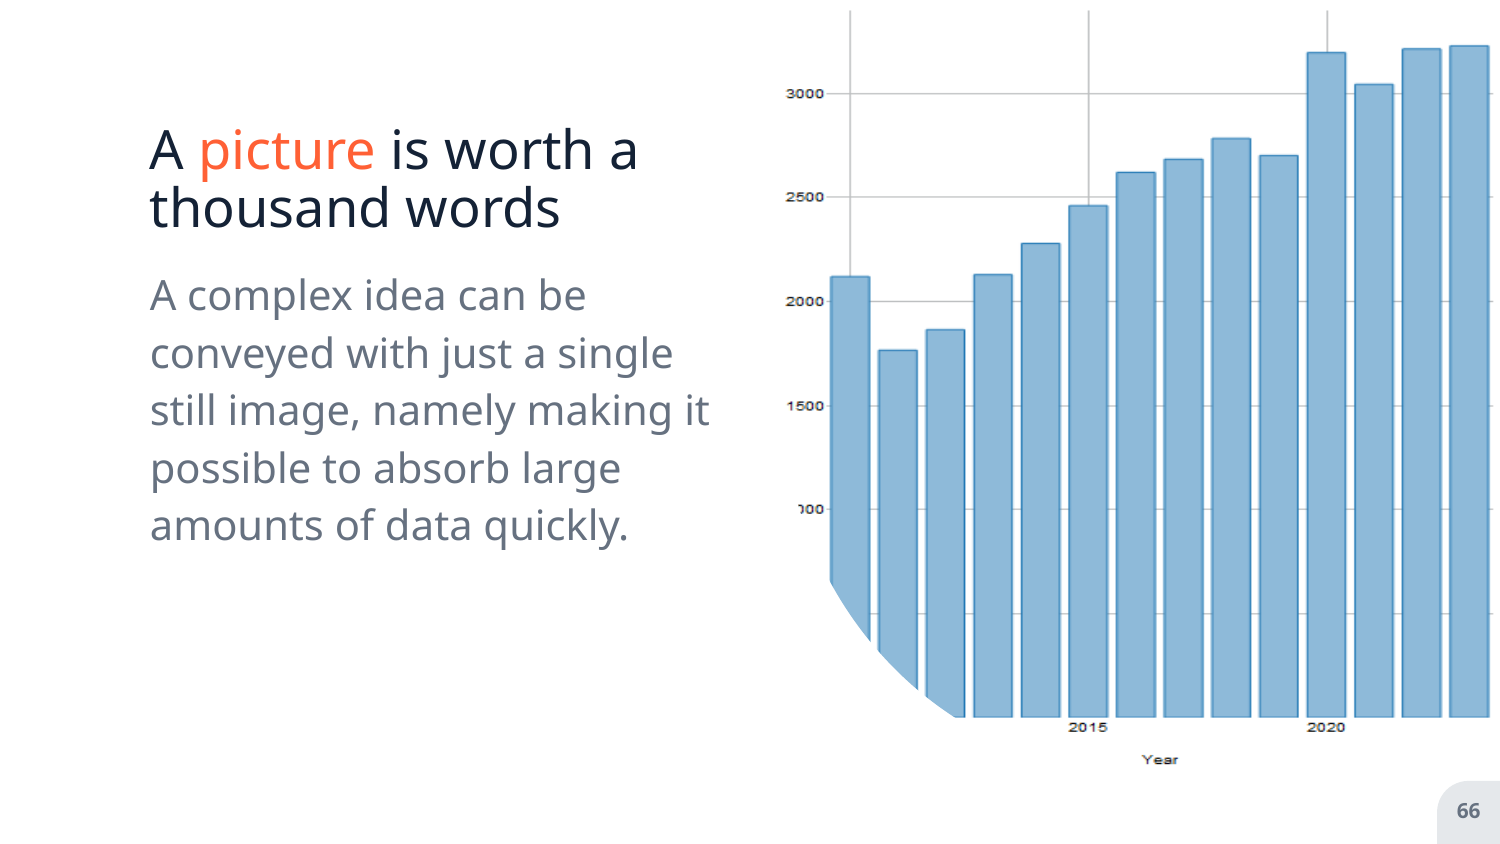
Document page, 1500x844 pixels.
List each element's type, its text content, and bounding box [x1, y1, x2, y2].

list A complex idea can be conveyed with just a single still image, namely making it possible to absorb large amounts of data quickly. [149, 261, 719, 719]
picture [781, 0, 1500, 773]
slide_number 66 [1437, 780, 1500, 844]
title A picture is worth a thousand words [149, 136, 719, 240]
